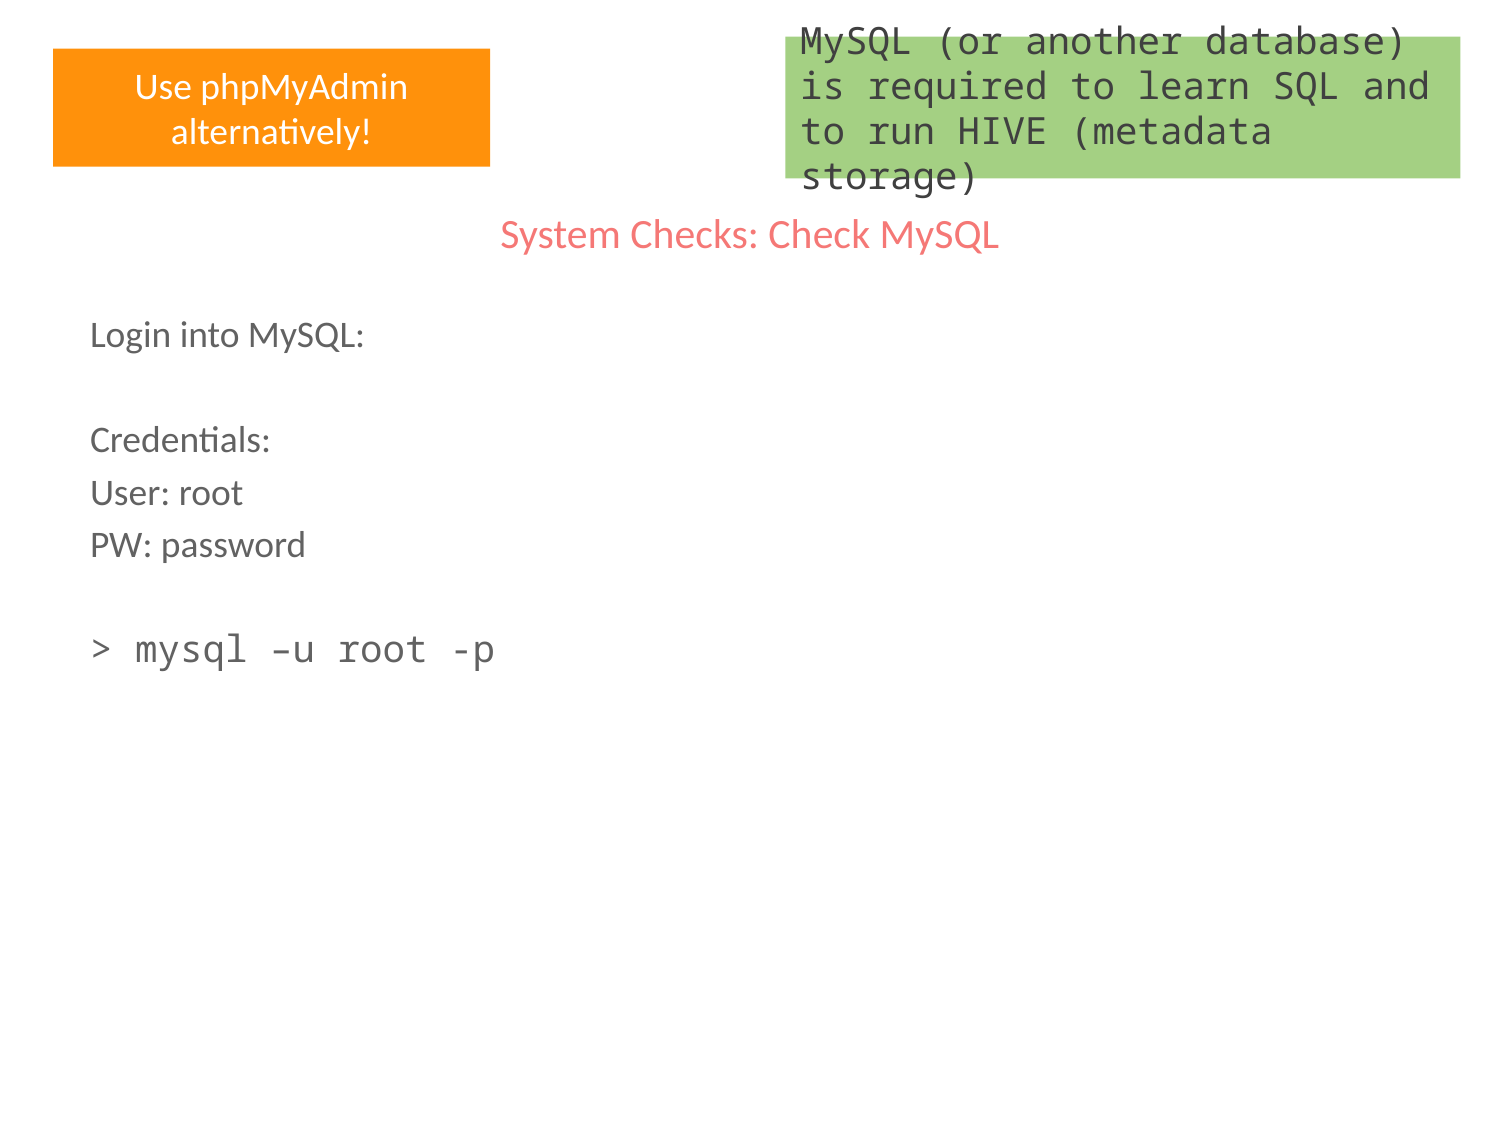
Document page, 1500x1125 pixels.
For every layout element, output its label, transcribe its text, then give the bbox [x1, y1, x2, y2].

list Login into MySQL: Credentials: User: root PW: password > mysql –u root -p [75, 302, 1425, 1005]
title System Checks: Check MySQL [75, 172, 1425, 291]
text_box Use phpMyAdmin alternatively! [51, 46, 492, 169]
text_box MySQL (or another database) is required to learn SQL and to run HIVE (metadata storage) [783, 35, 1462, 181]
